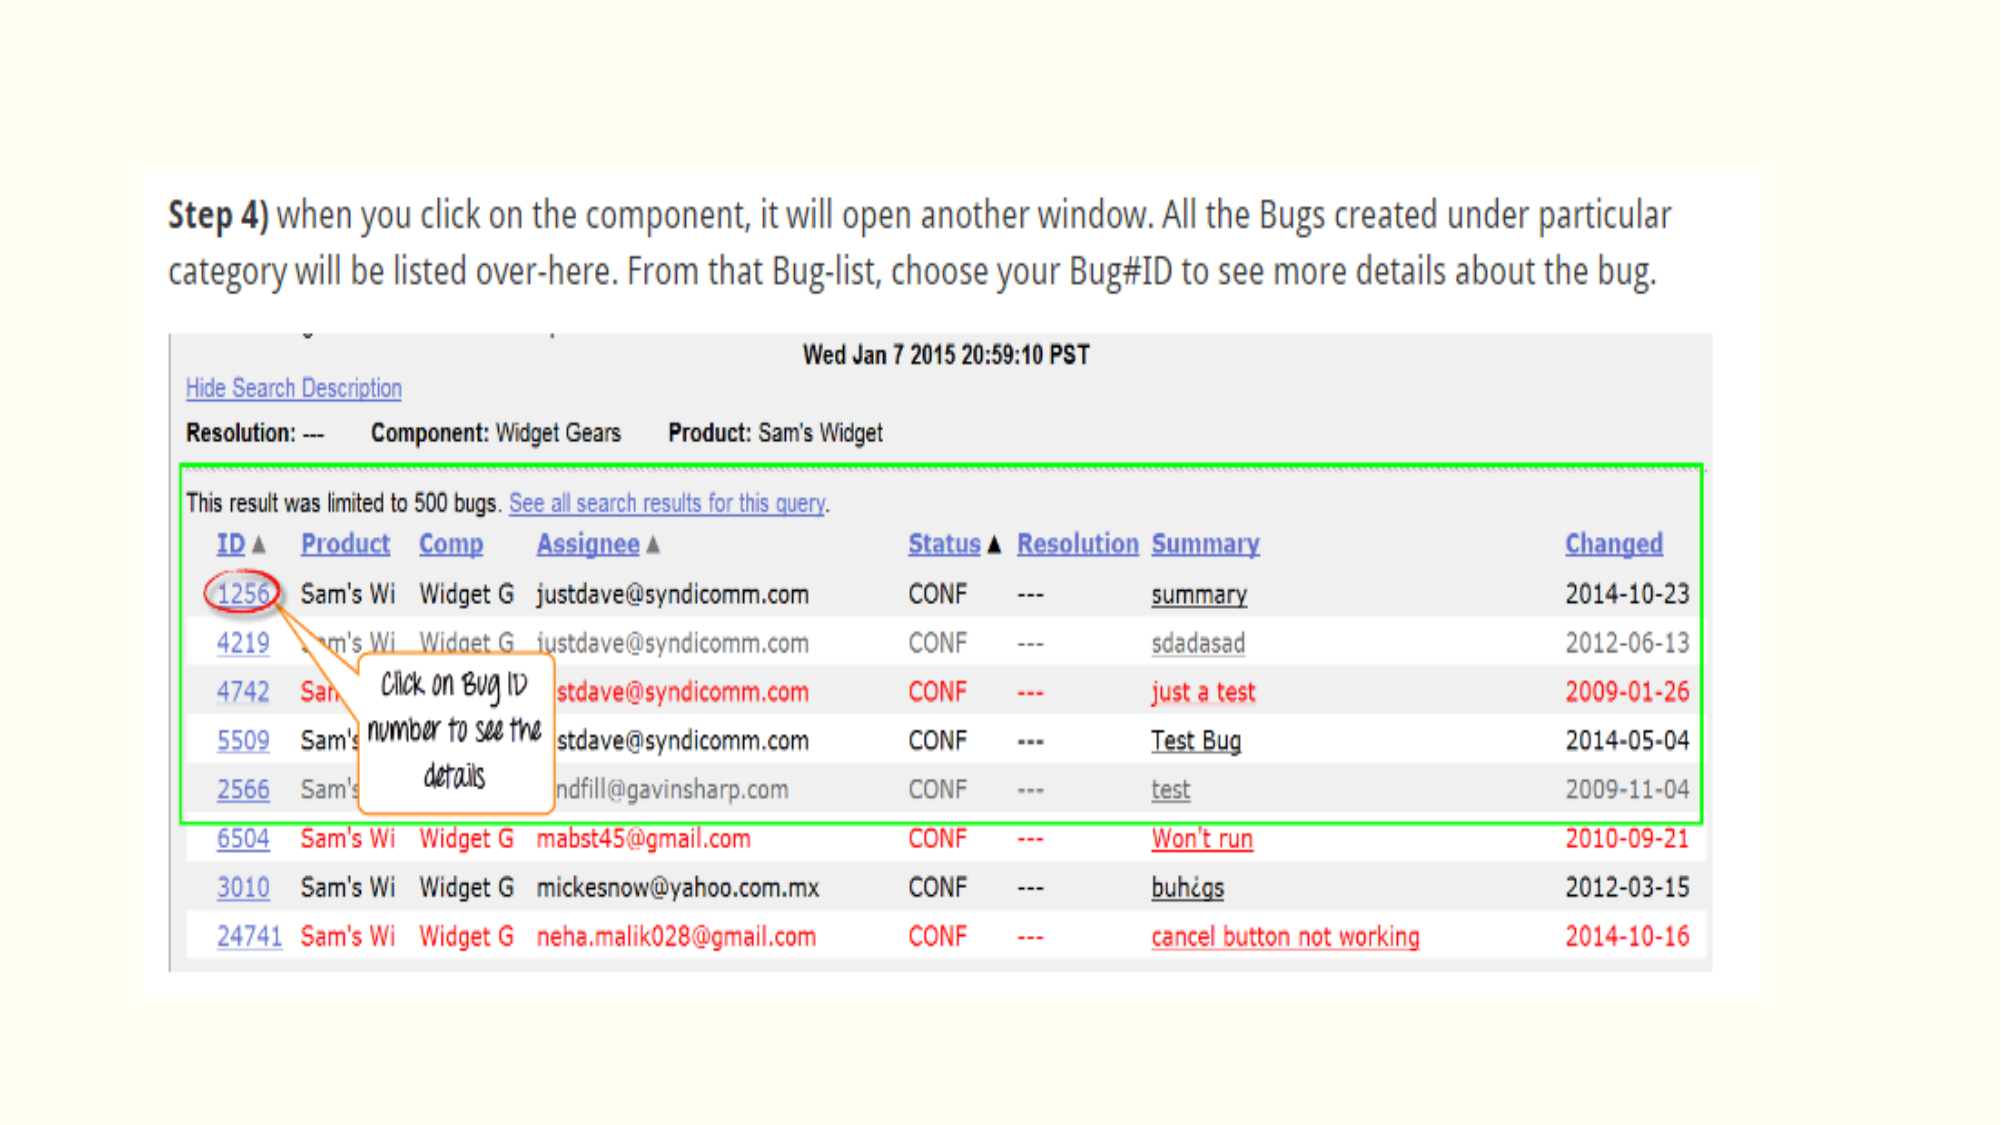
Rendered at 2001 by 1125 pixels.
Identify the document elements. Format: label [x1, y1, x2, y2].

picture [142, 170, 1762, 996]
